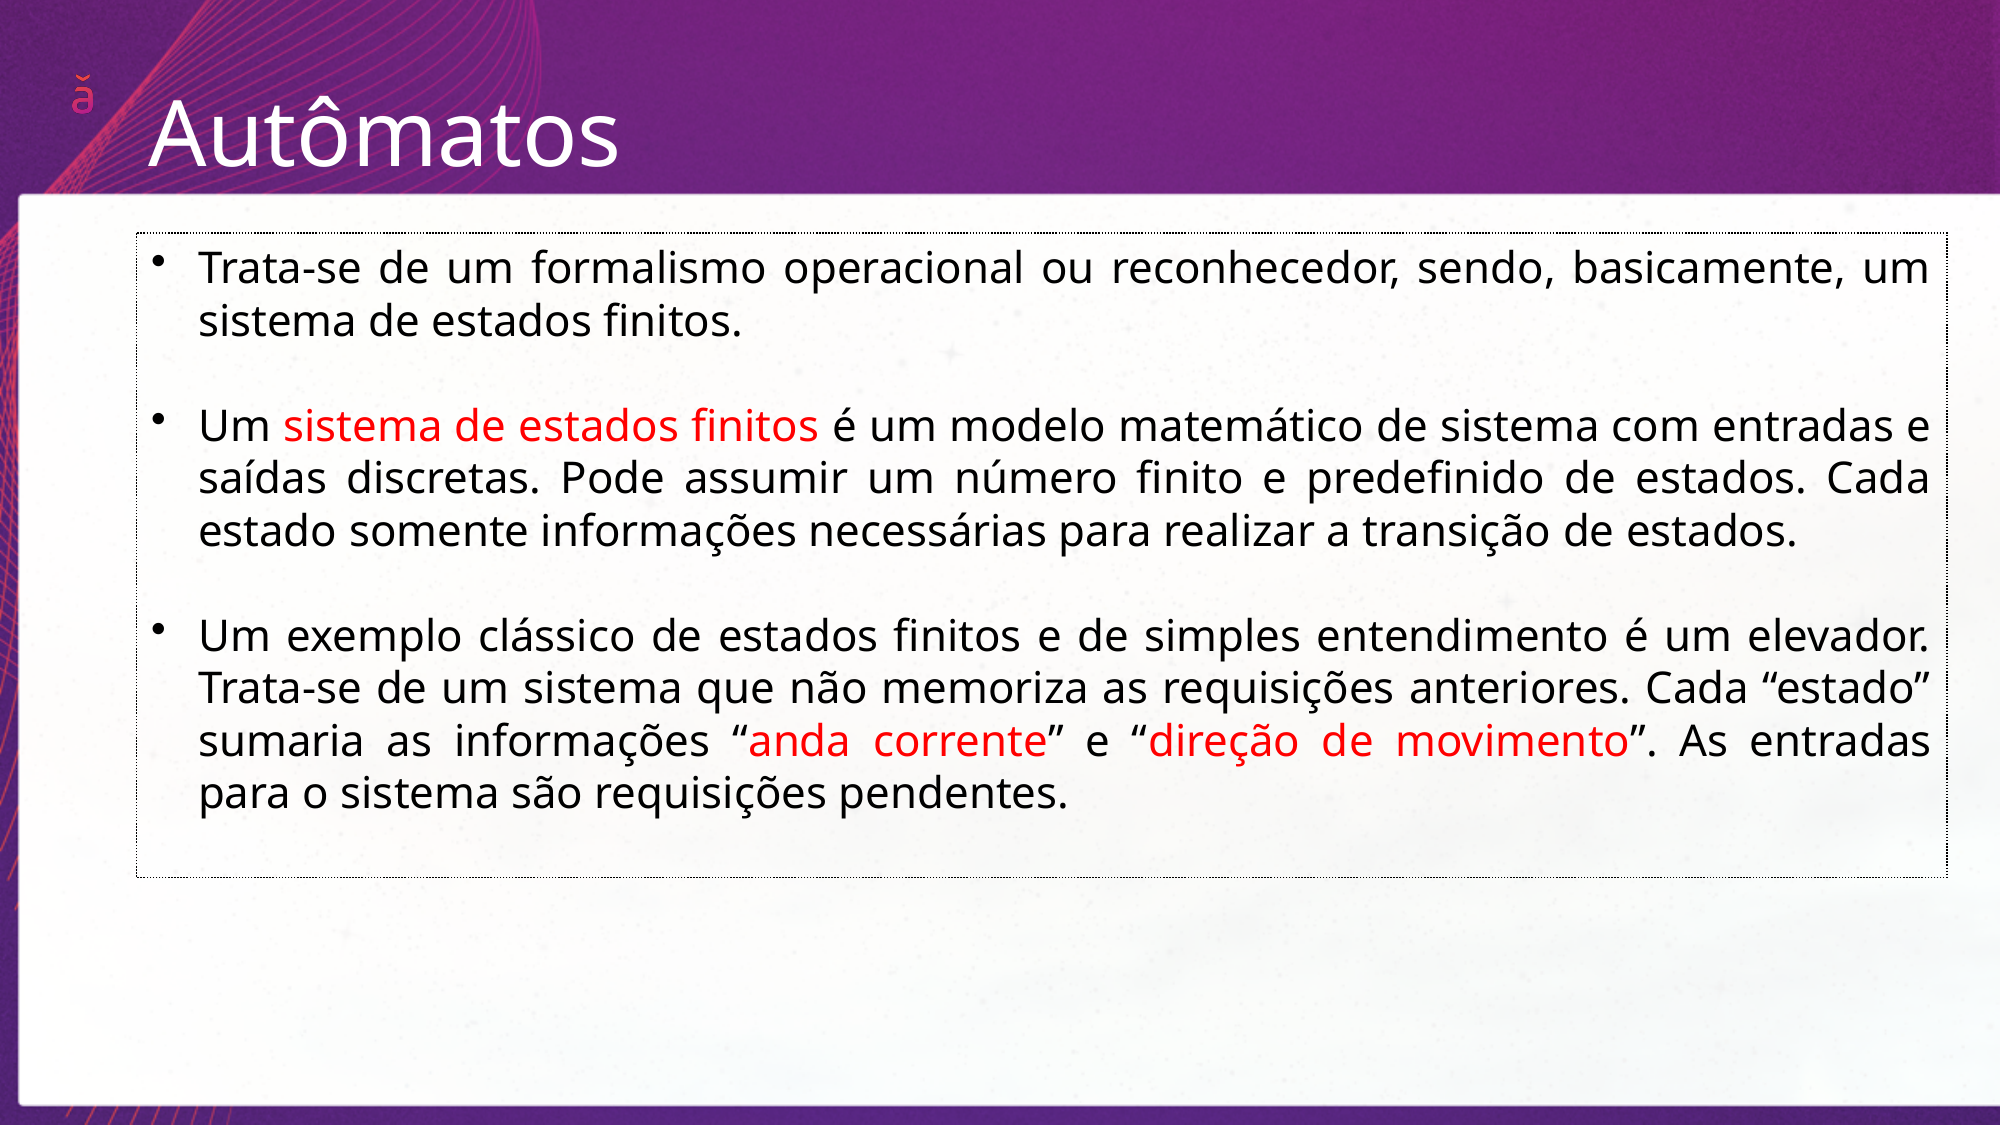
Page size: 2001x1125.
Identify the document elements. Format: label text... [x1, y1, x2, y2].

text_box Trata-se de um formalismo operacional ou reconhecedor, sendo, basicamente, um sistema de estados finitos. Um sistema de estados finitos é um modelo matemático de sistema com entradas e saídas discretas. Pode assumir um número finito e predefinido de estados. Cada estado somente informações necessárias para realizar a transição de estados. Um exemplo clássico de estados finitos e de simples entendimento é um elevador. Trata-se de um sistema que não memoriza as requisições anteriores. Cada “estado” sumaria as informações “anda corrente” e “direção de movimento”. As entradas para o sistema são requisições pendentes. [136, 232, 1947, 878]
picture [0, 0, 2000, 1125]
text_box Autômatos [133, 80, 1433, 204]
